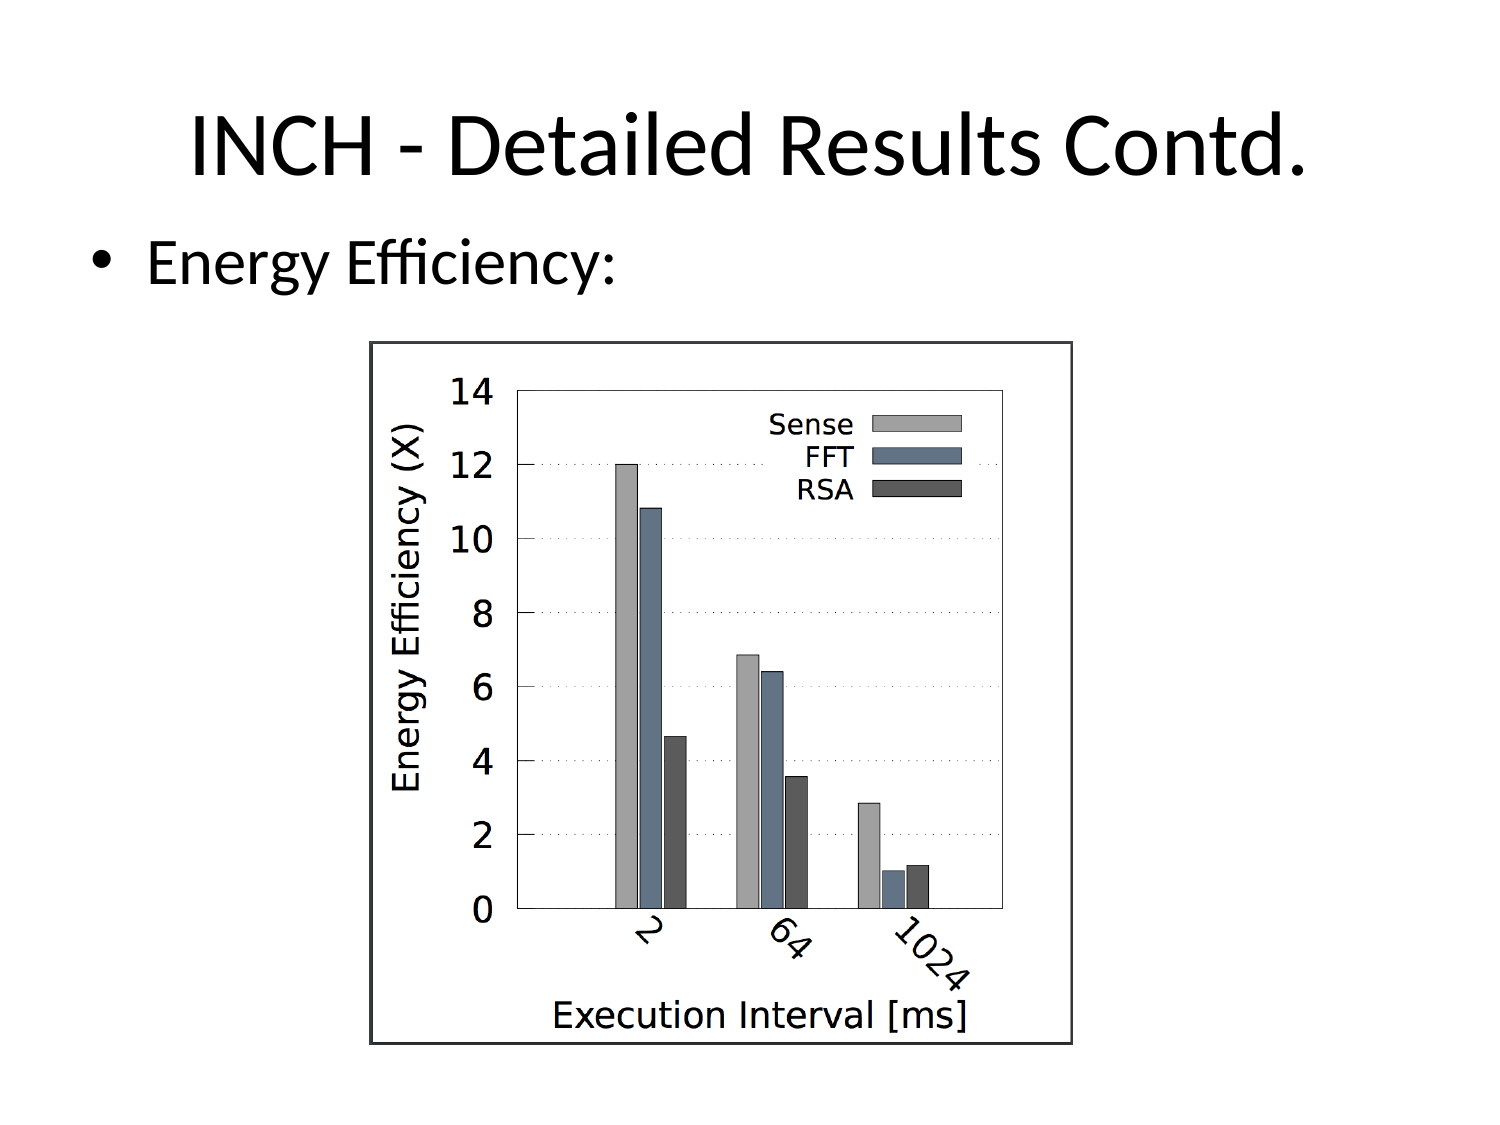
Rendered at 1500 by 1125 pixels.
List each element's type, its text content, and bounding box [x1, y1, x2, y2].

list Energy Efficiency: [75, 210, 1425, 953]
picture [368, 340, 1073, 1045]
title INCH - Detailed Results Contd. [75, 45, 1425, 210]
